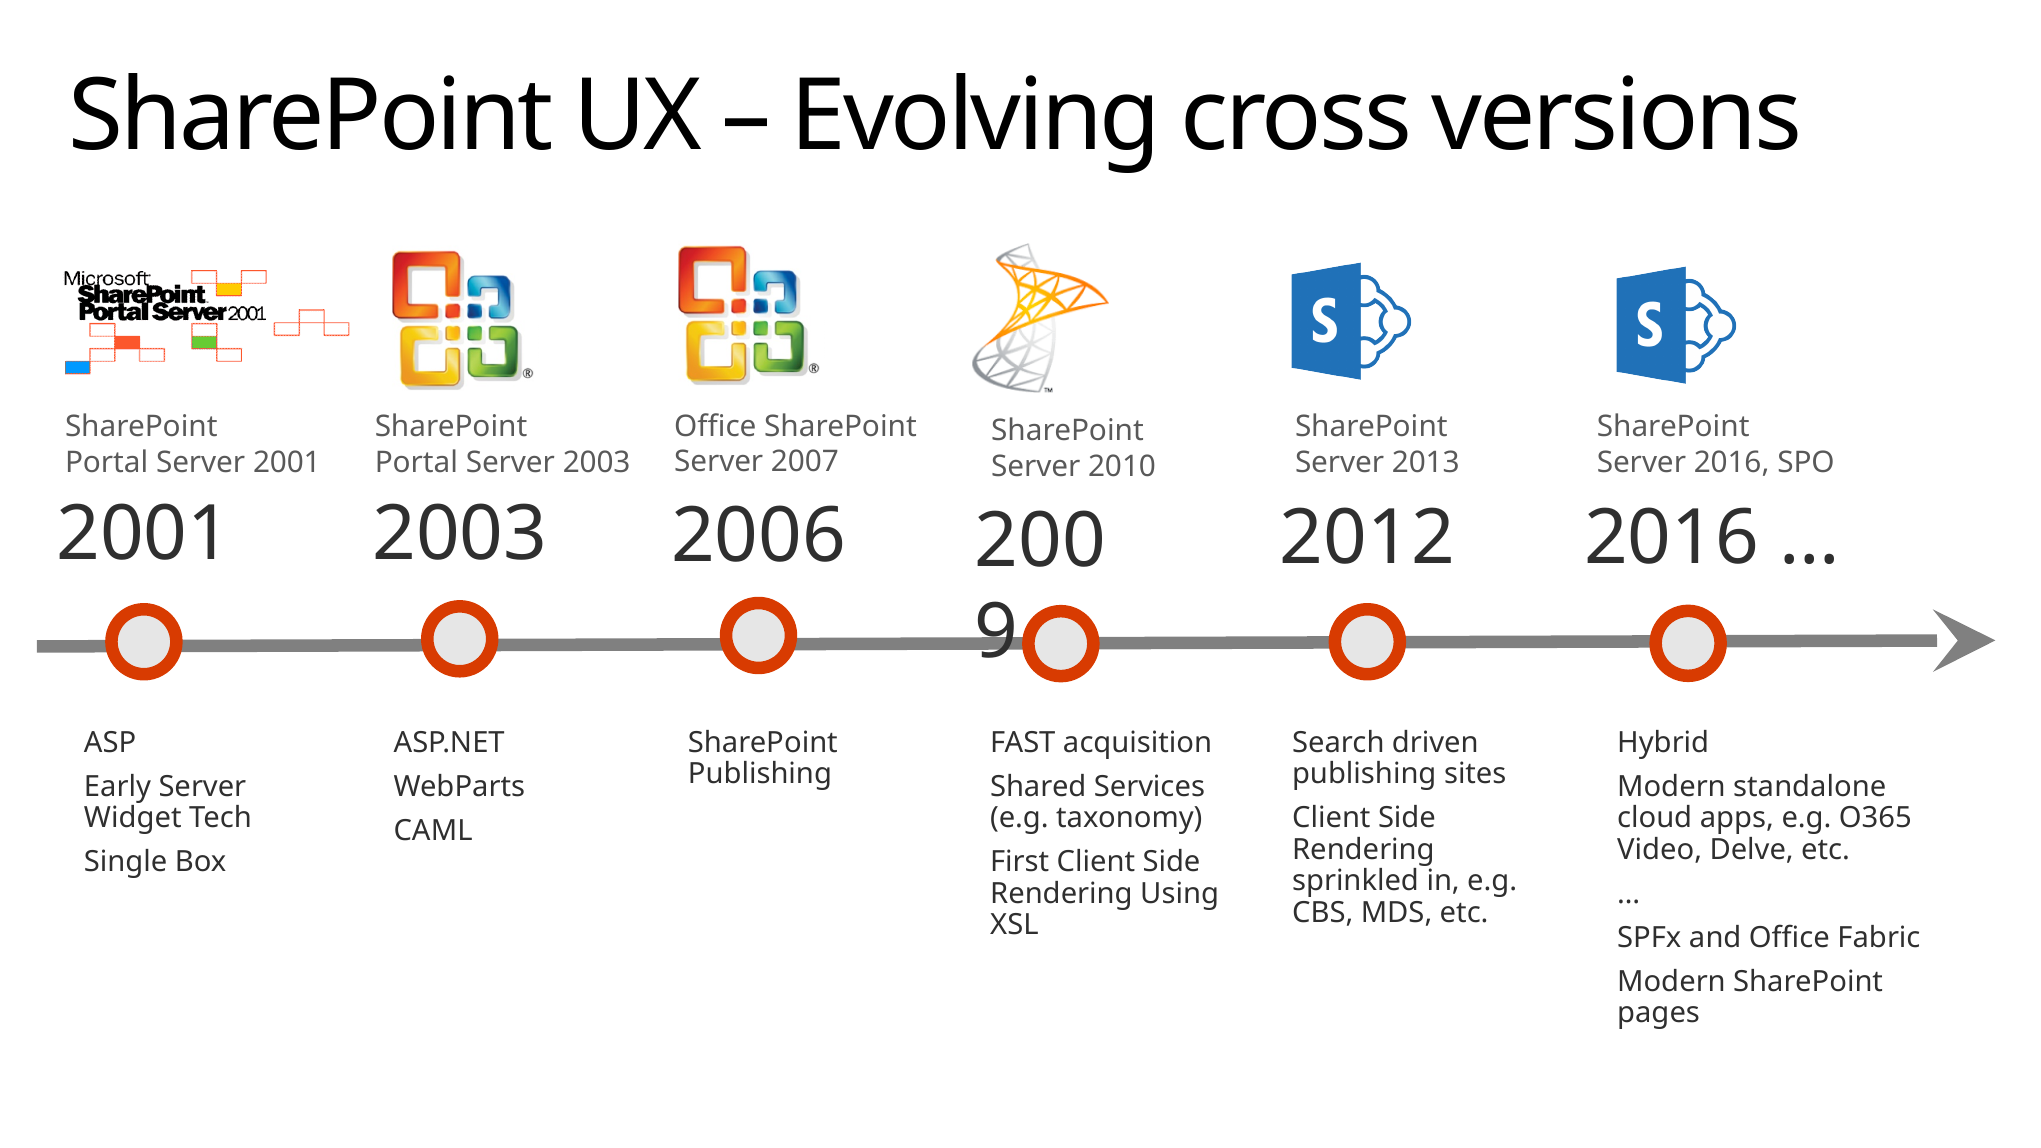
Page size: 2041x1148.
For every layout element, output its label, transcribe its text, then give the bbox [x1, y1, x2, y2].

title SharePoint UX – Evolving cross versions [45, 48, 1996, 199]
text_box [959, 239, 1256, 958]
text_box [657, 236, 935, 816]
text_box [350, 640, 363, 647]
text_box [36, 640, 53, 647]
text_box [935, 640, 959, 647]
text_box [1261, 232, 1558, 956]
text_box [363, 241, 643, 873]
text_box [1586, 236, 1996, 1026]
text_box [643, 640, 657, 647]
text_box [1558, 640, 1586, 647]
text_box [53, 268, 350, 905]
